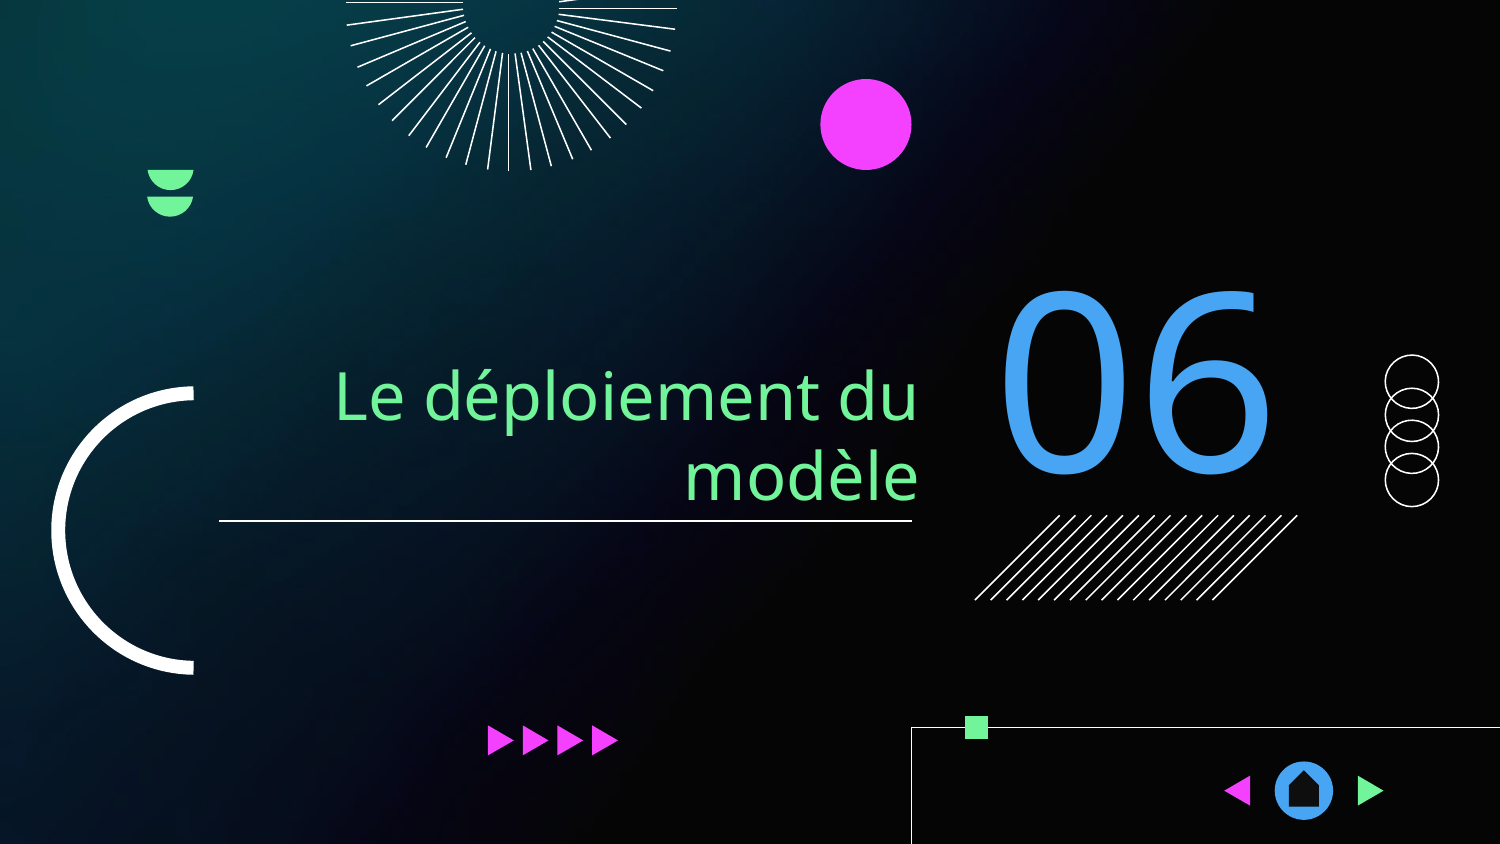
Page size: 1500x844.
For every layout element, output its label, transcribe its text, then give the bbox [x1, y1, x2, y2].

picture [405, 76, 413, 82]
picture [418, 63, 429, 72]
picture [418, 37, 435, 49]
picture [431, 51, 445, 62]
title 06 [924, 222, 1348, 485]
text_box [1224, 775, 1251, 806]
picture [0, 0, 1500, 844]
text_box [1357, 775, 1384, 806]
title Le déploiement du modèle [206, 353, 936, 565]
text_box [1274, 761, 1334, 820]
picture [386, 70, 397, 77]
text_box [974, 515, 1298, 601]
picture [444, 25, 467, 36]
picture [912, 728, 1500, 844]
